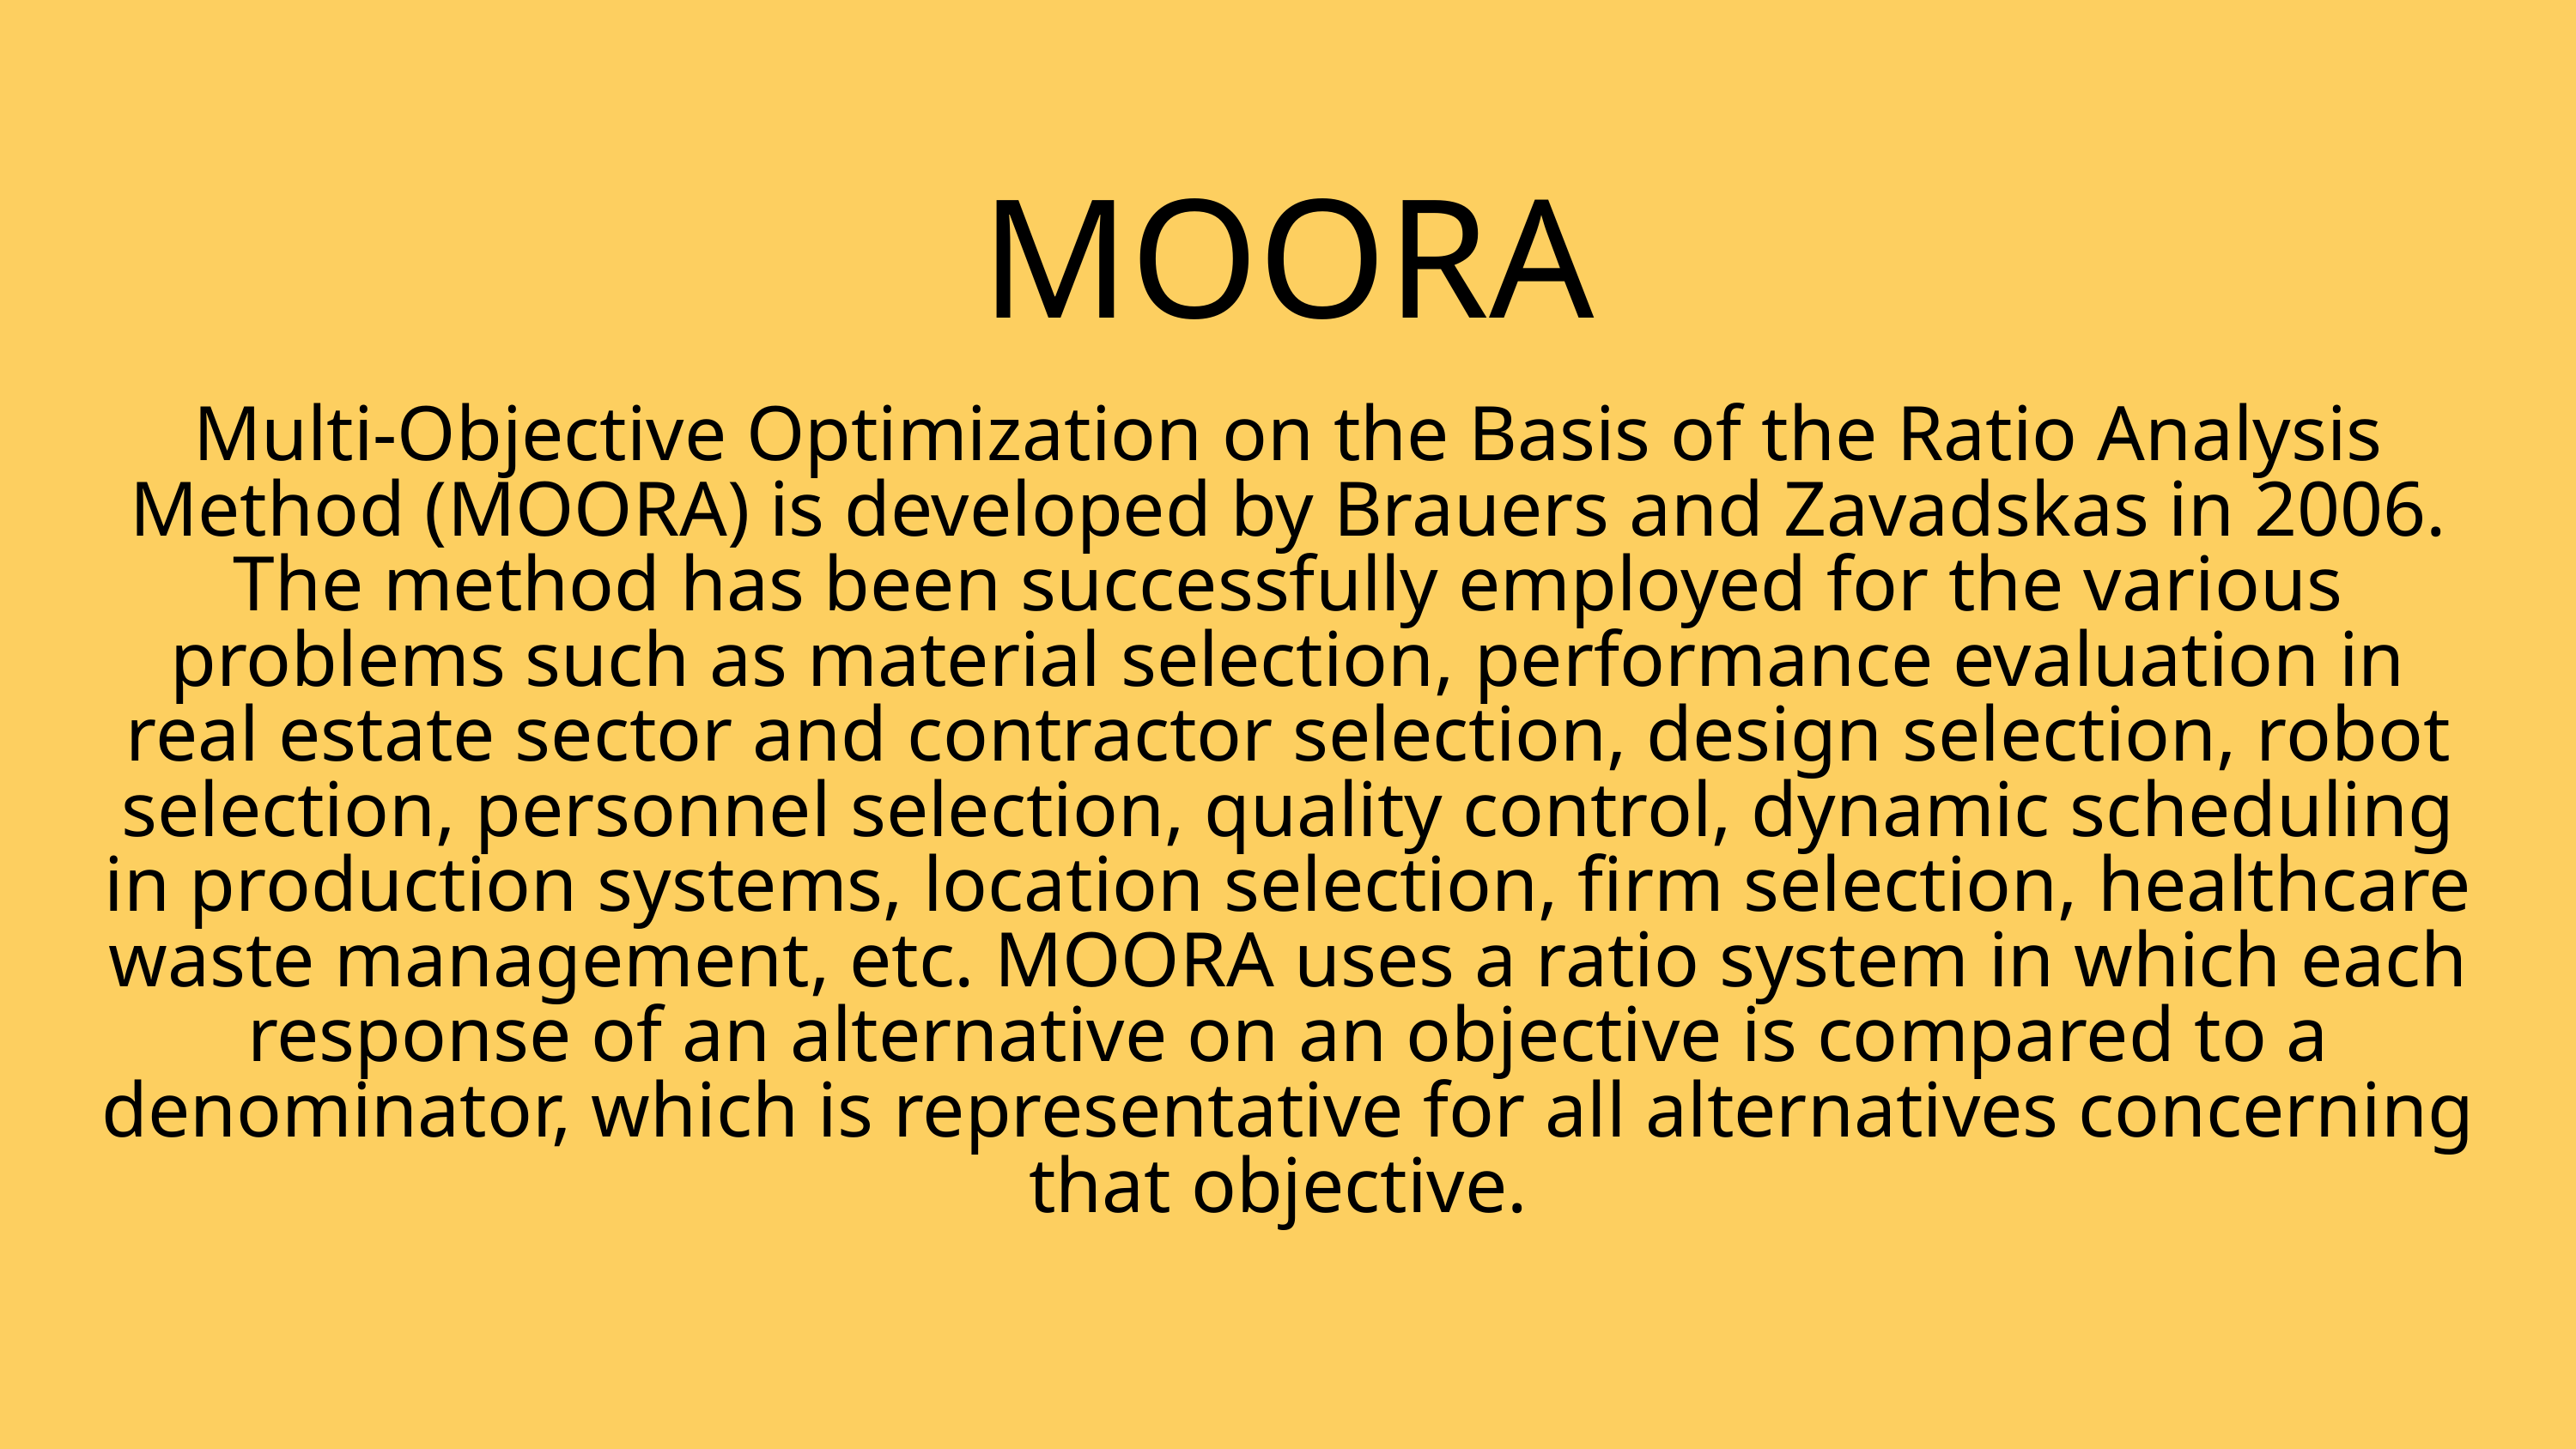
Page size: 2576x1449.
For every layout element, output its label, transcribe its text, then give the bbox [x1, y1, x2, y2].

text_box Multi-Objective Optimization on the Basis of the Ratio Analysis Method (MOORA) is developed by Brauers and Zavadskas in 2006. The method has been successfully employed for the various problems such as material selection, performance evaluation in real estate sector and contractor selection, design selection, robot selection, personnel selection, quality control, dynamic scheduling in production systems, location selection, firm selection, healthcare waste management, etc. MOORA uses a ratio system in which each response of an alternative on an objective is compared to a denominator, which is representative for all alternatives concerning that objective. [97, 400, 2479, 1228]
text_box MOORA [971, 120, 1604, 351]
